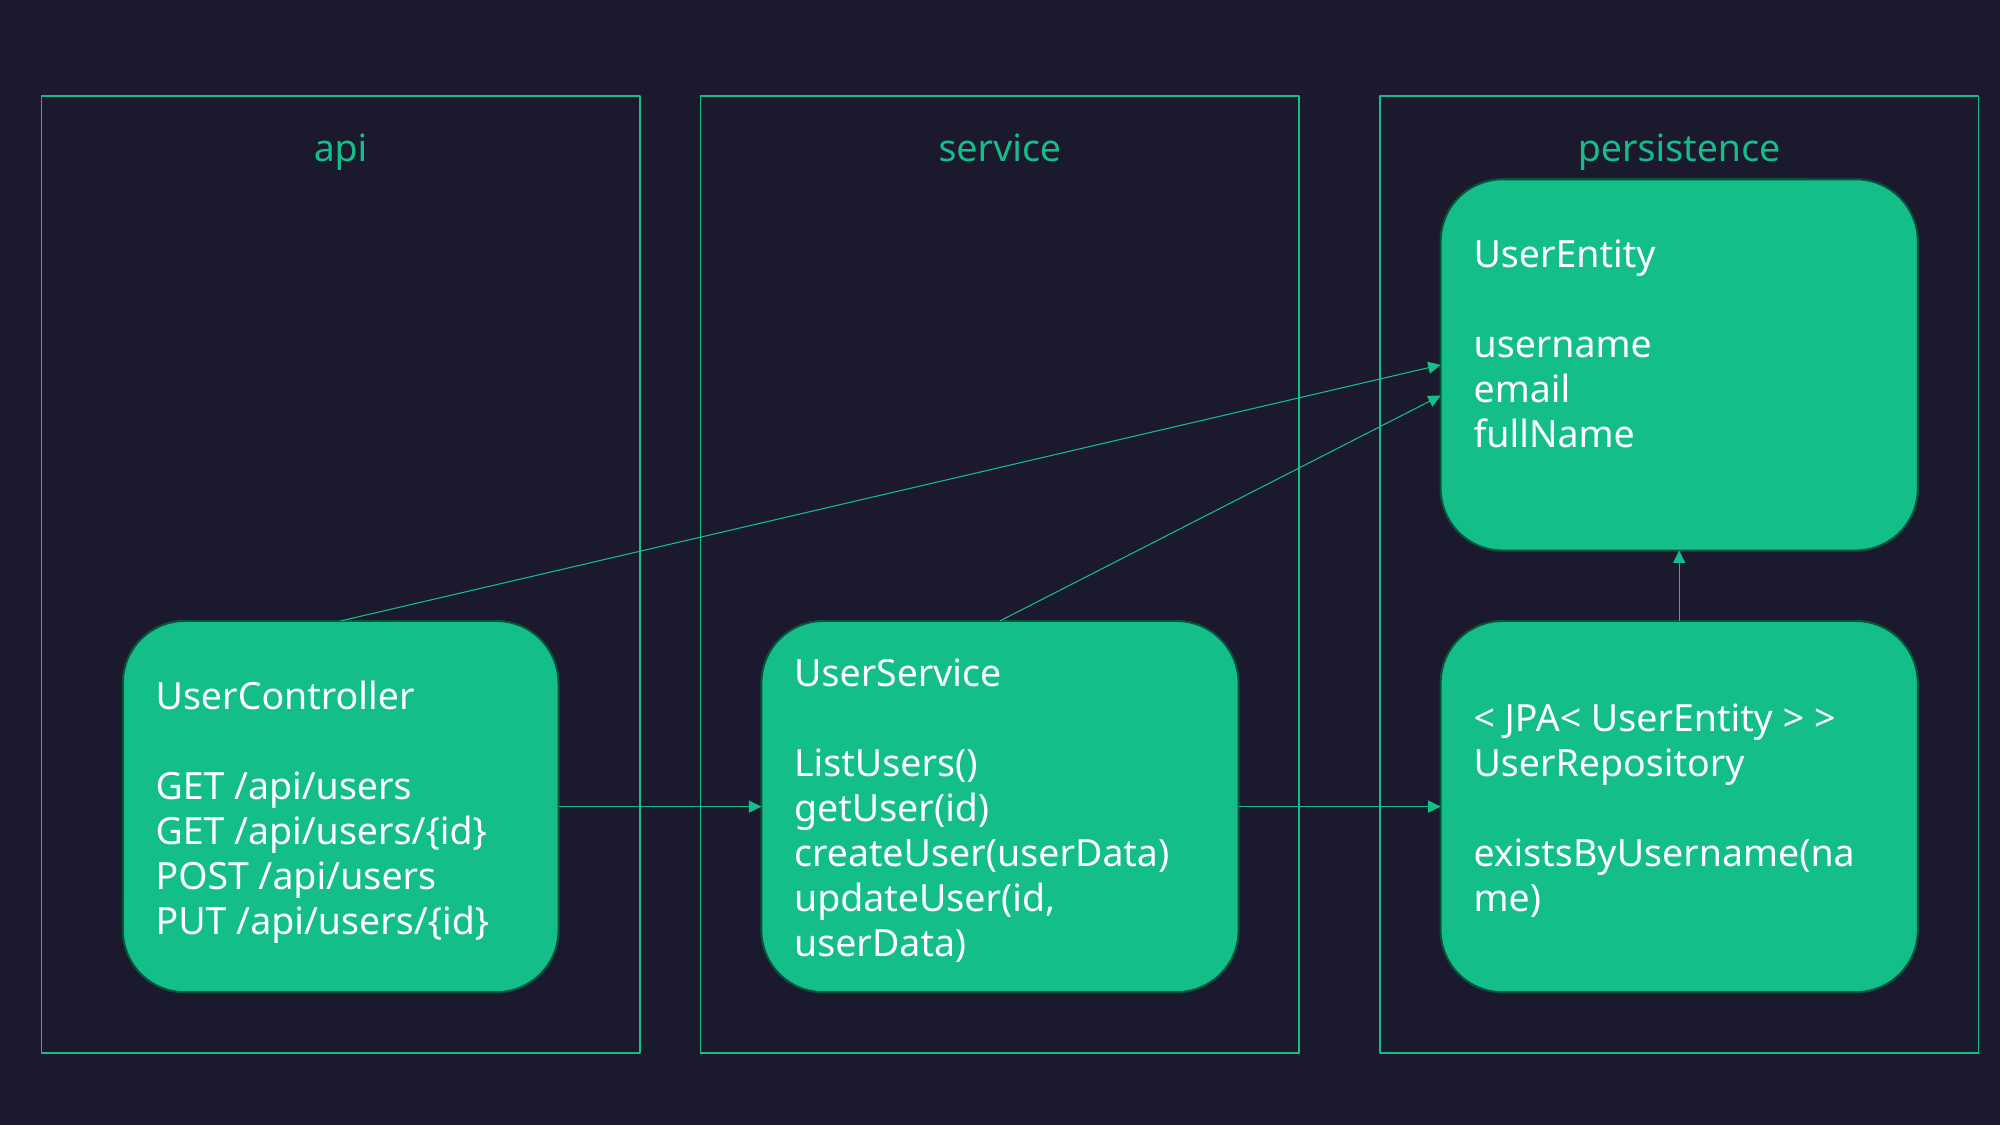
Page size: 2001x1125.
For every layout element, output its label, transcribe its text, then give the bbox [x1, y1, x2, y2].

text_box api [41, 95, 640, 1053]
text_box persistence [1379, 95, 1979, 1053]
text_box service [700, 621, 1300, 1053]
text_box service [700, 95, 1300, 364]
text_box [999, 395, 1441, 621]
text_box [340, 364, 1441, 621]
